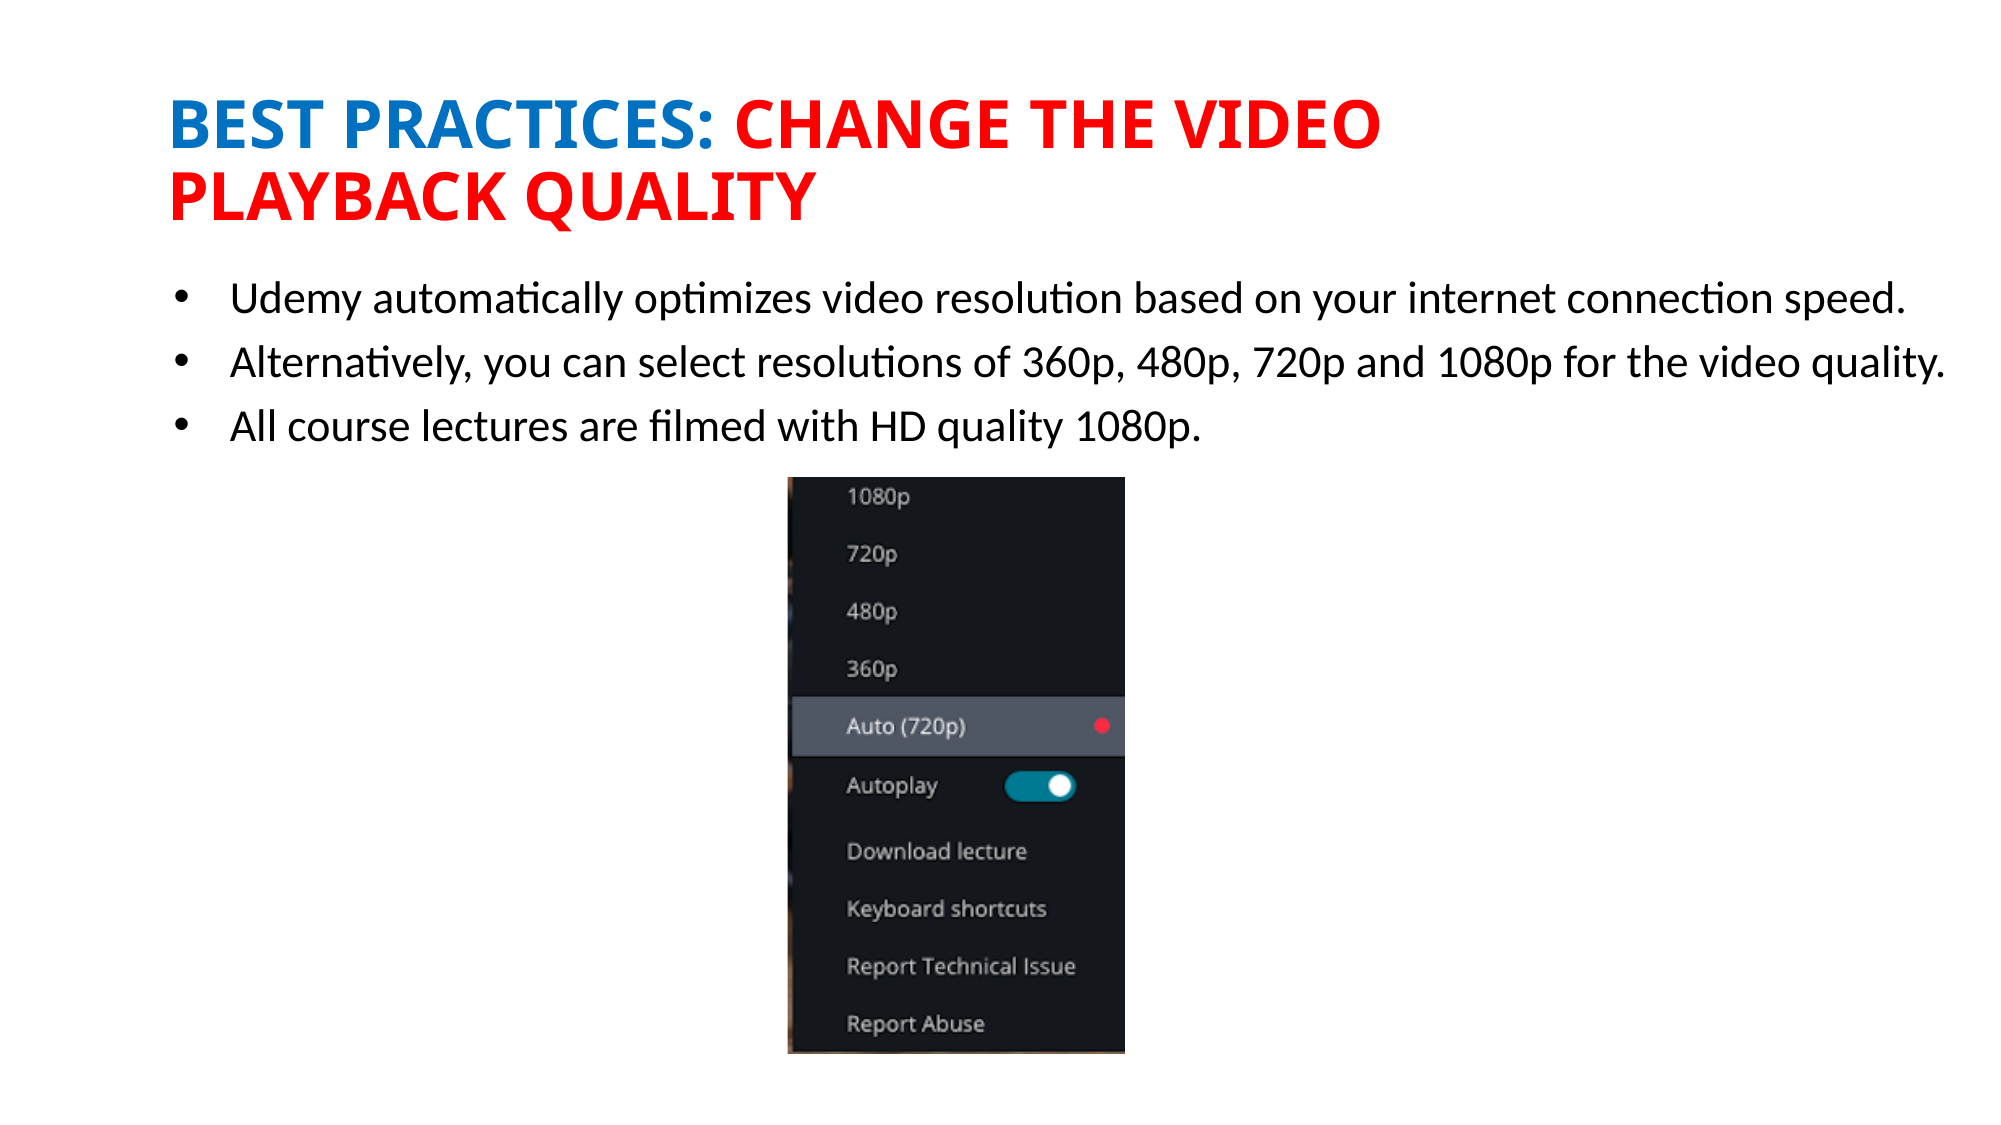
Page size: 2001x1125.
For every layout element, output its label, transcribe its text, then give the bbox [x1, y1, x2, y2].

text_box BEST PRACTICES: CHANGE THE VIDEO PLAYBACK QUALITY [152, 53, 1625, 272]
list Udemy automatically optimizes video resolution based on your internet connection speed. Alternatively, you can select resolutions of 360p, 480p, 720p and 1080p for the video quality. All course lectures are filmed with HD quality 1080p. [158, 260, 2000, 1003]
picture [787, 477, 1126, 1054]
